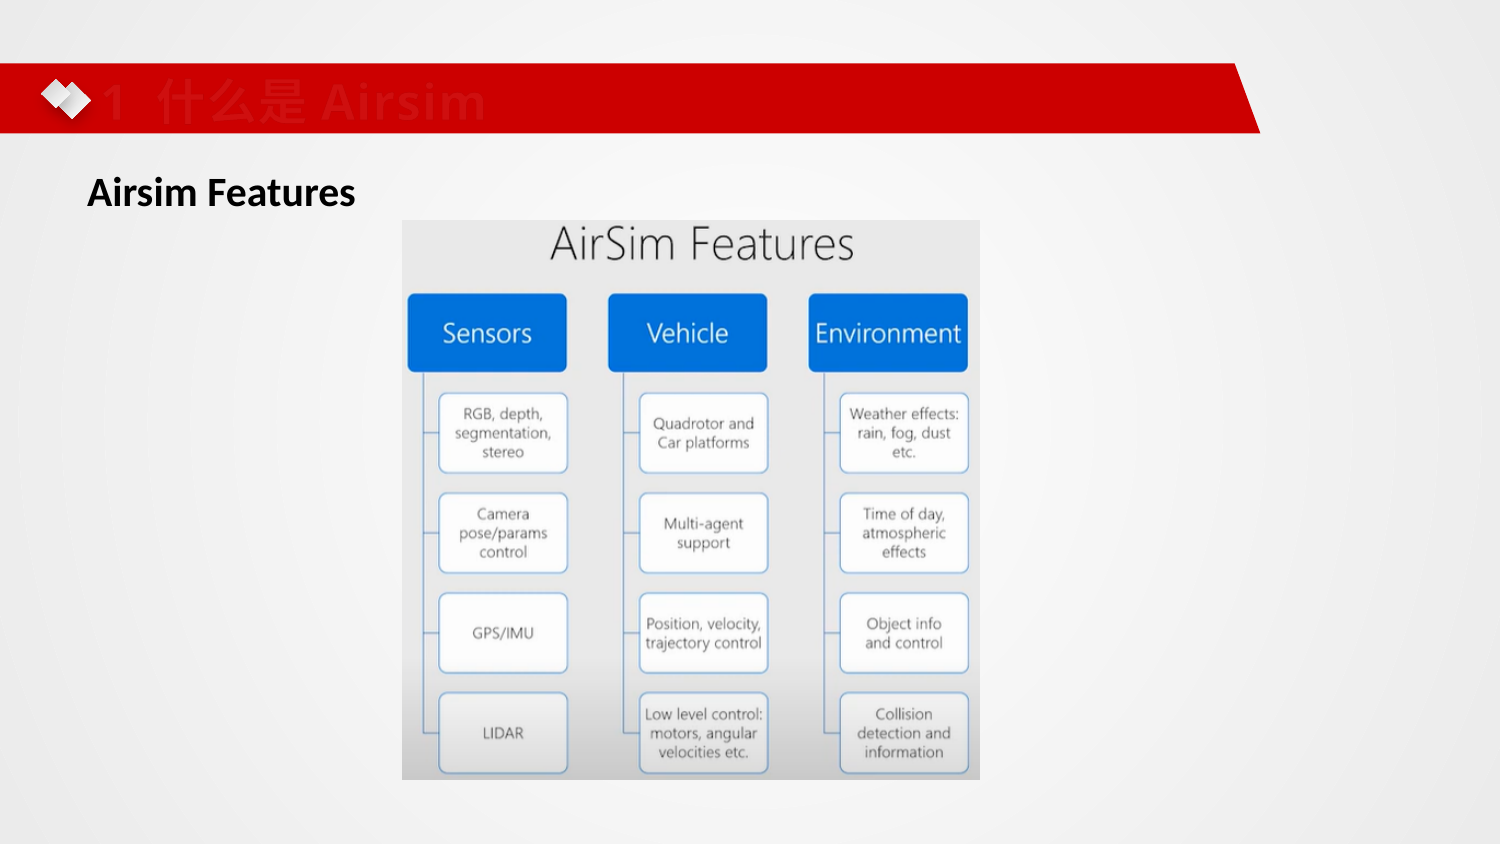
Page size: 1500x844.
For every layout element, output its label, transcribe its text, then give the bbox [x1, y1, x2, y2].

text_box Airsim Features [72, 157, 1492, 222]
text_box 1 什么是Airsim [88, 64, 668, 136]
picture [402, 219, 980, 780]
